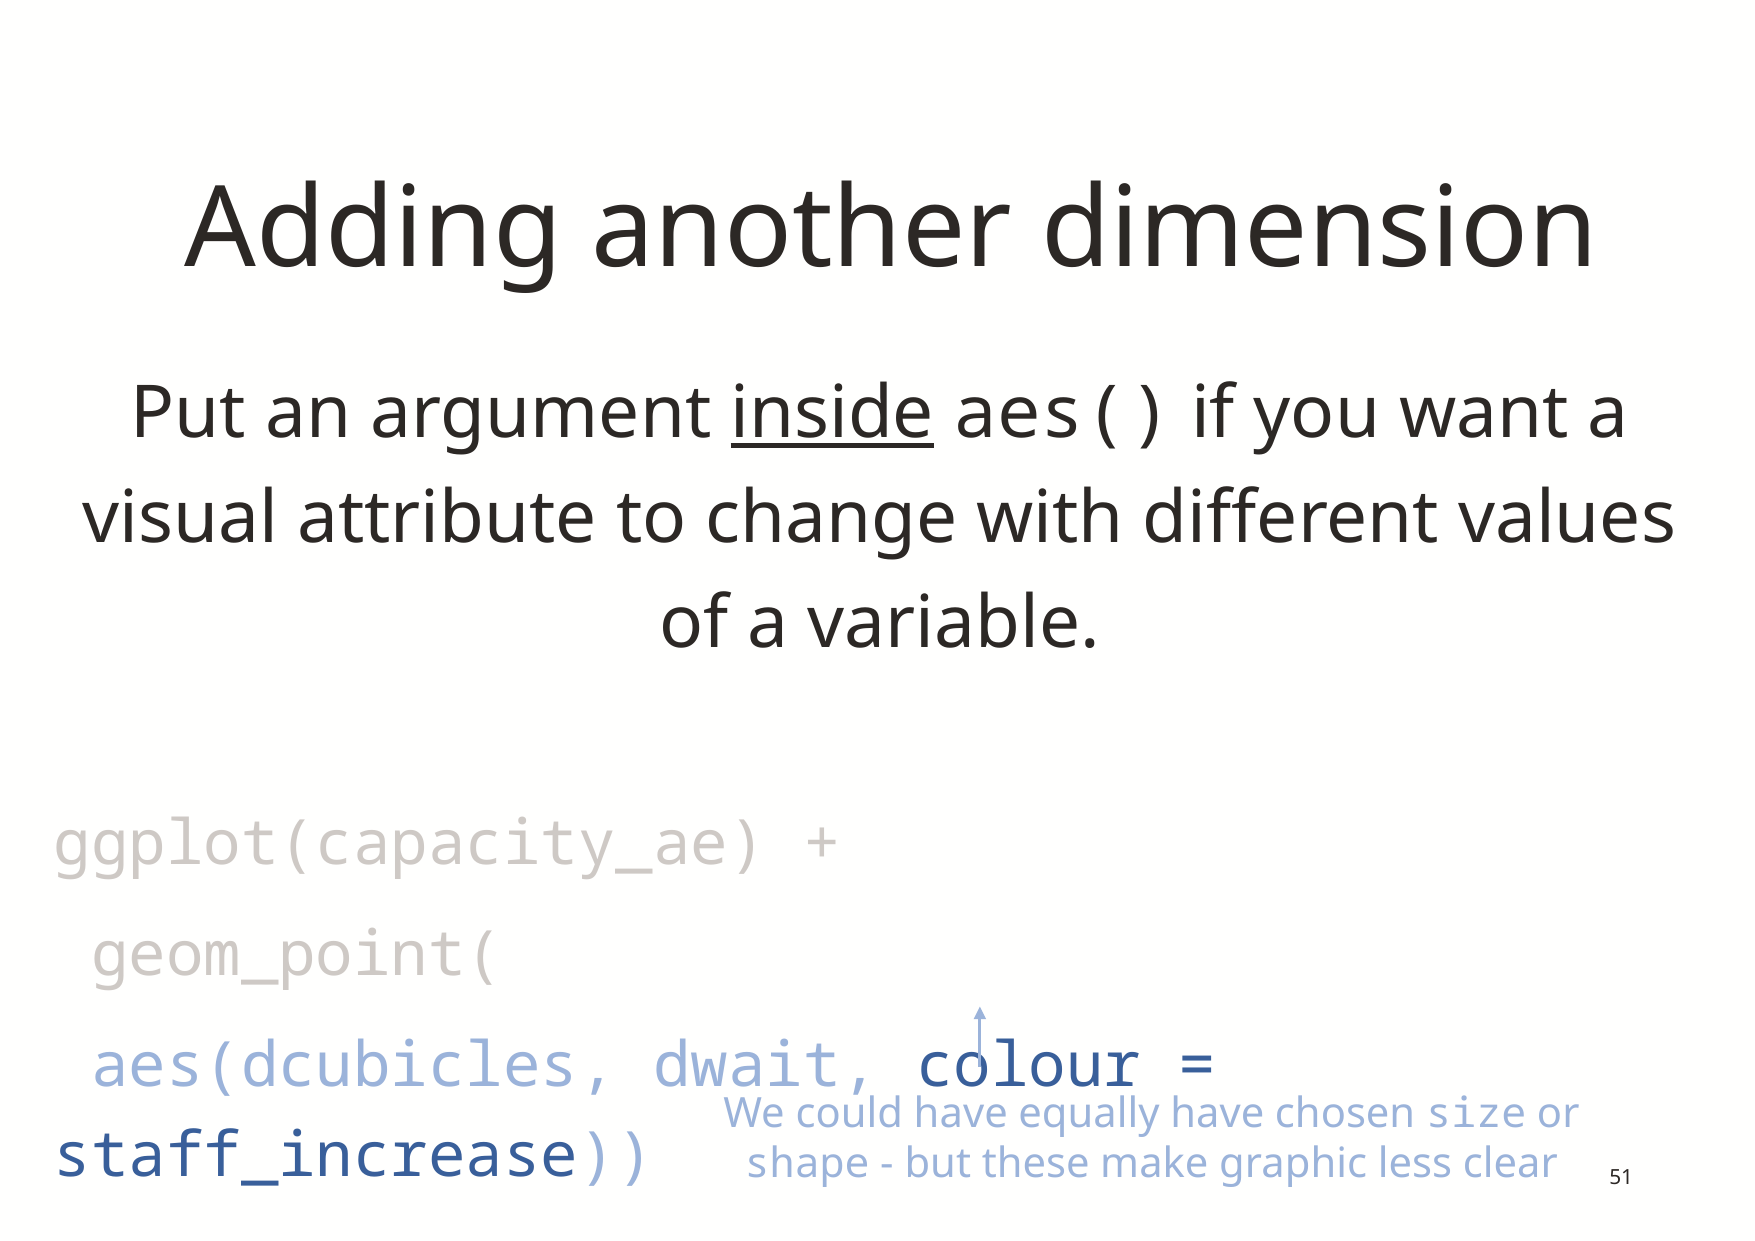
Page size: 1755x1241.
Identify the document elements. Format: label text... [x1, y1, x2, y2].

list Put an argument inside aes() if you want a visual attribute to change with different values of a variable. ggplot(capacity_ae) + geom_point( aes(dcubicles, dwait, colour = staff_increase)) [41, 335, 1719, 1152]
text_box We could have equally have chosen size or shape - but these make graphic less clear [684, 1078, 1619, 1194]
slide_number 51 [1526, 1151, 1645, 1211]
title Adding another dimension [109, 182, 1645, 301]
